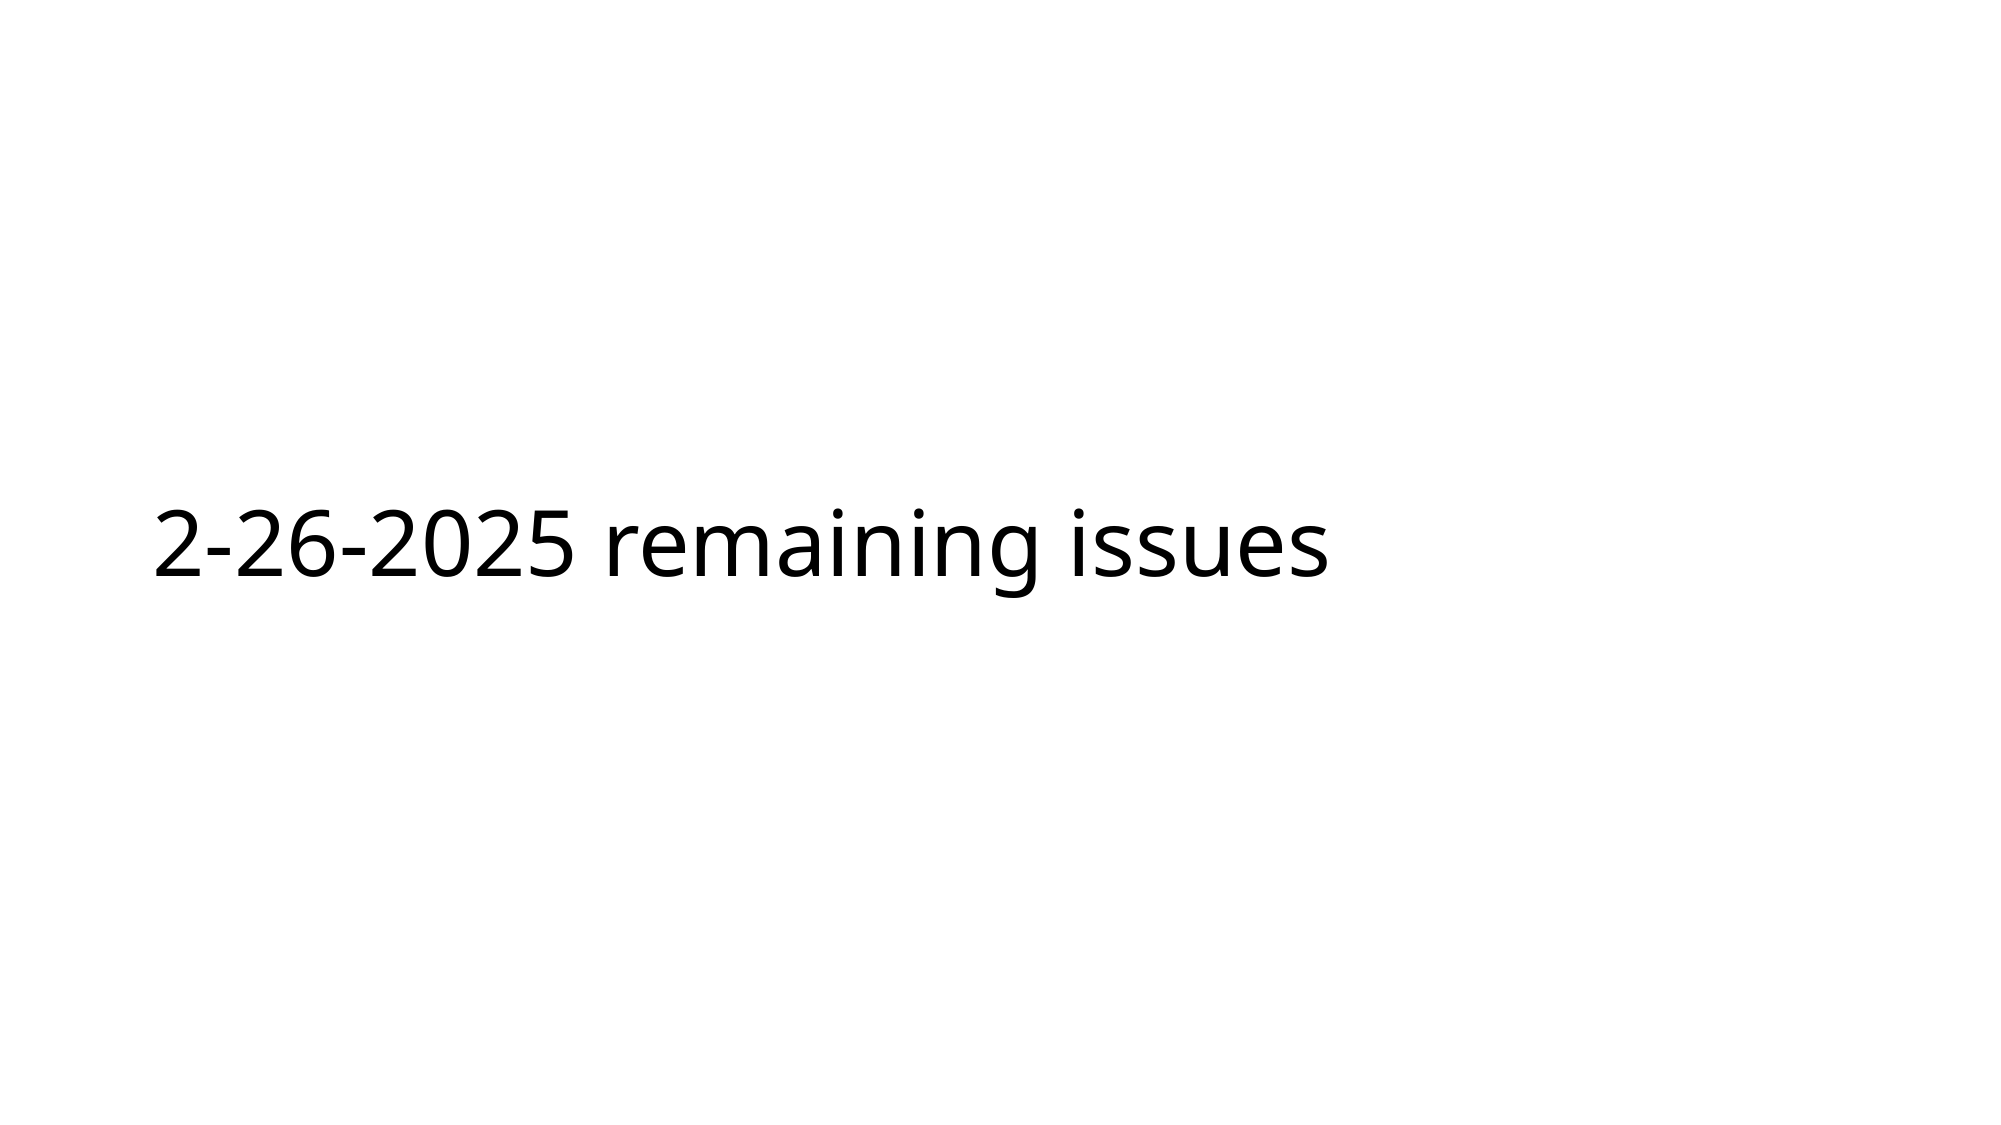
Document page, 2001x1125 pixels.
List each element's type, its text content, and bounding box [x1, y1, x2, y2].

title 2-26-2025 remaining issues [137, 437, 1863, 656]
